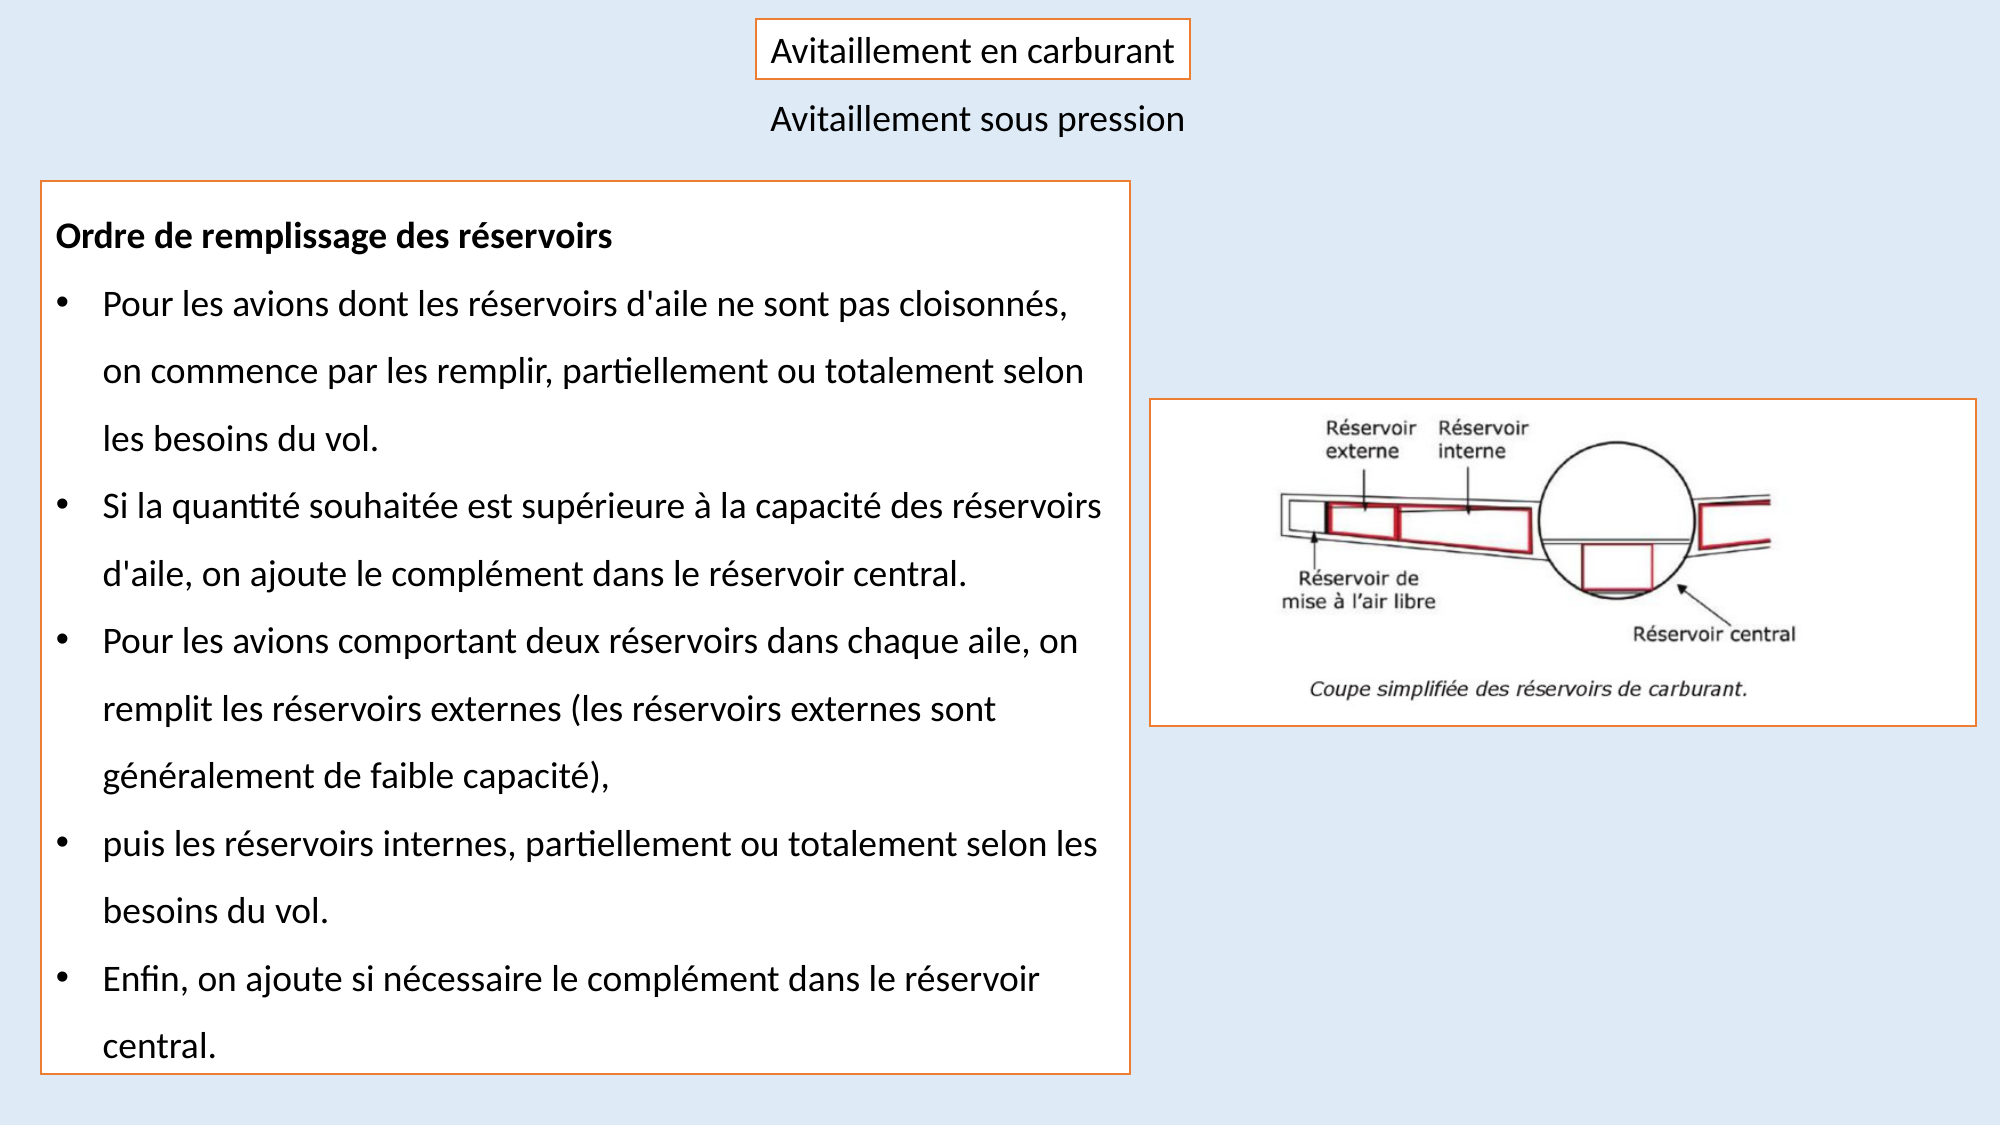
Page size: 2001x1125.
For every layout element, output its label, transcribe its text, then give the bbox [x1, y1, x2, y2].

text_box Avitaillement en carburant [755, 18, 1191, 80]
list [1151, 399, 1976, 725]
text_box Ordre de remplissage des réservoirs Pour les avions dont les réservoirs d'aile ne sont pas cloisonnés, on commence par les remplir, partiellement ou totalement selon les besoins du vol. Si la quantité souhaitée est supérieure à la capacité des réservoirs d'aile, on ajoute le complément dans le réservoir central. Pour les avions comportant deux réservoirs dans chaque aile, on remplit les réservoirs externes (les réservoirs externes sont généralement de faible capacité), puis les réservoirs internes, partiellement ou totalement selon les besoins du vol. Enfin, on ajoute si nécessaire le complément dans le réservoir central. [40, 180, 1131, 1075]
text_box Avitaillement sous pression [755, 86, 1202, 147]
